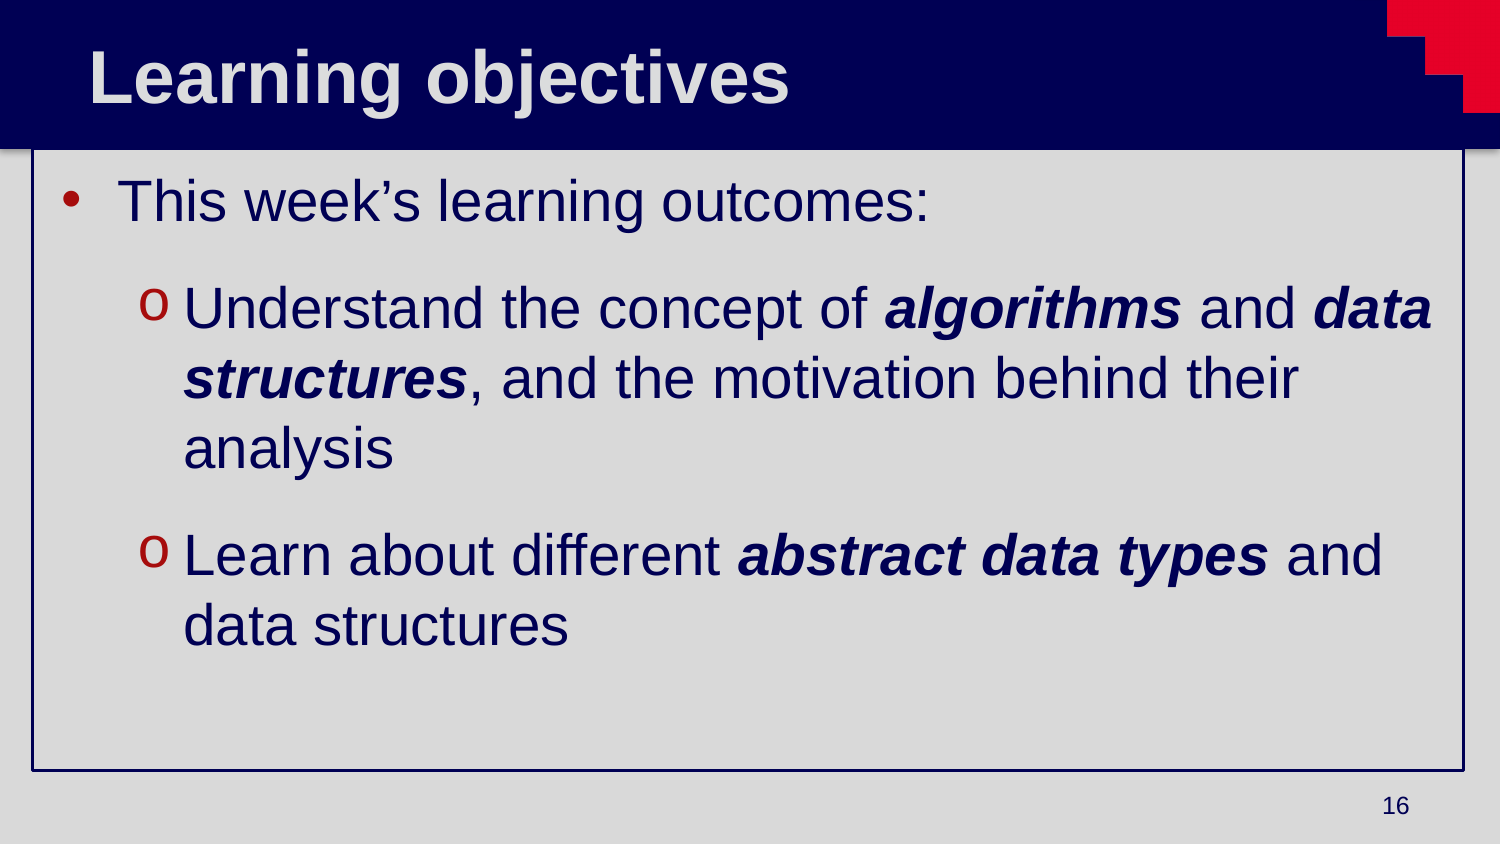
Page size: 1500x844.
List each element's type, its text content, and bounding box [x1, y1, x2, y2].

slide_number 16 [1074, 782, 1425, 827]
title Learning objectives [0, 0, 1356, 150]
picture [1387, 0, 1500, 113]
list This week’s learning outcomes: Understand the concept of algorithms and data structures, and the motivation behind their analysis Learn about different abstract data types and data structures [31, 146, 1465, 772]
